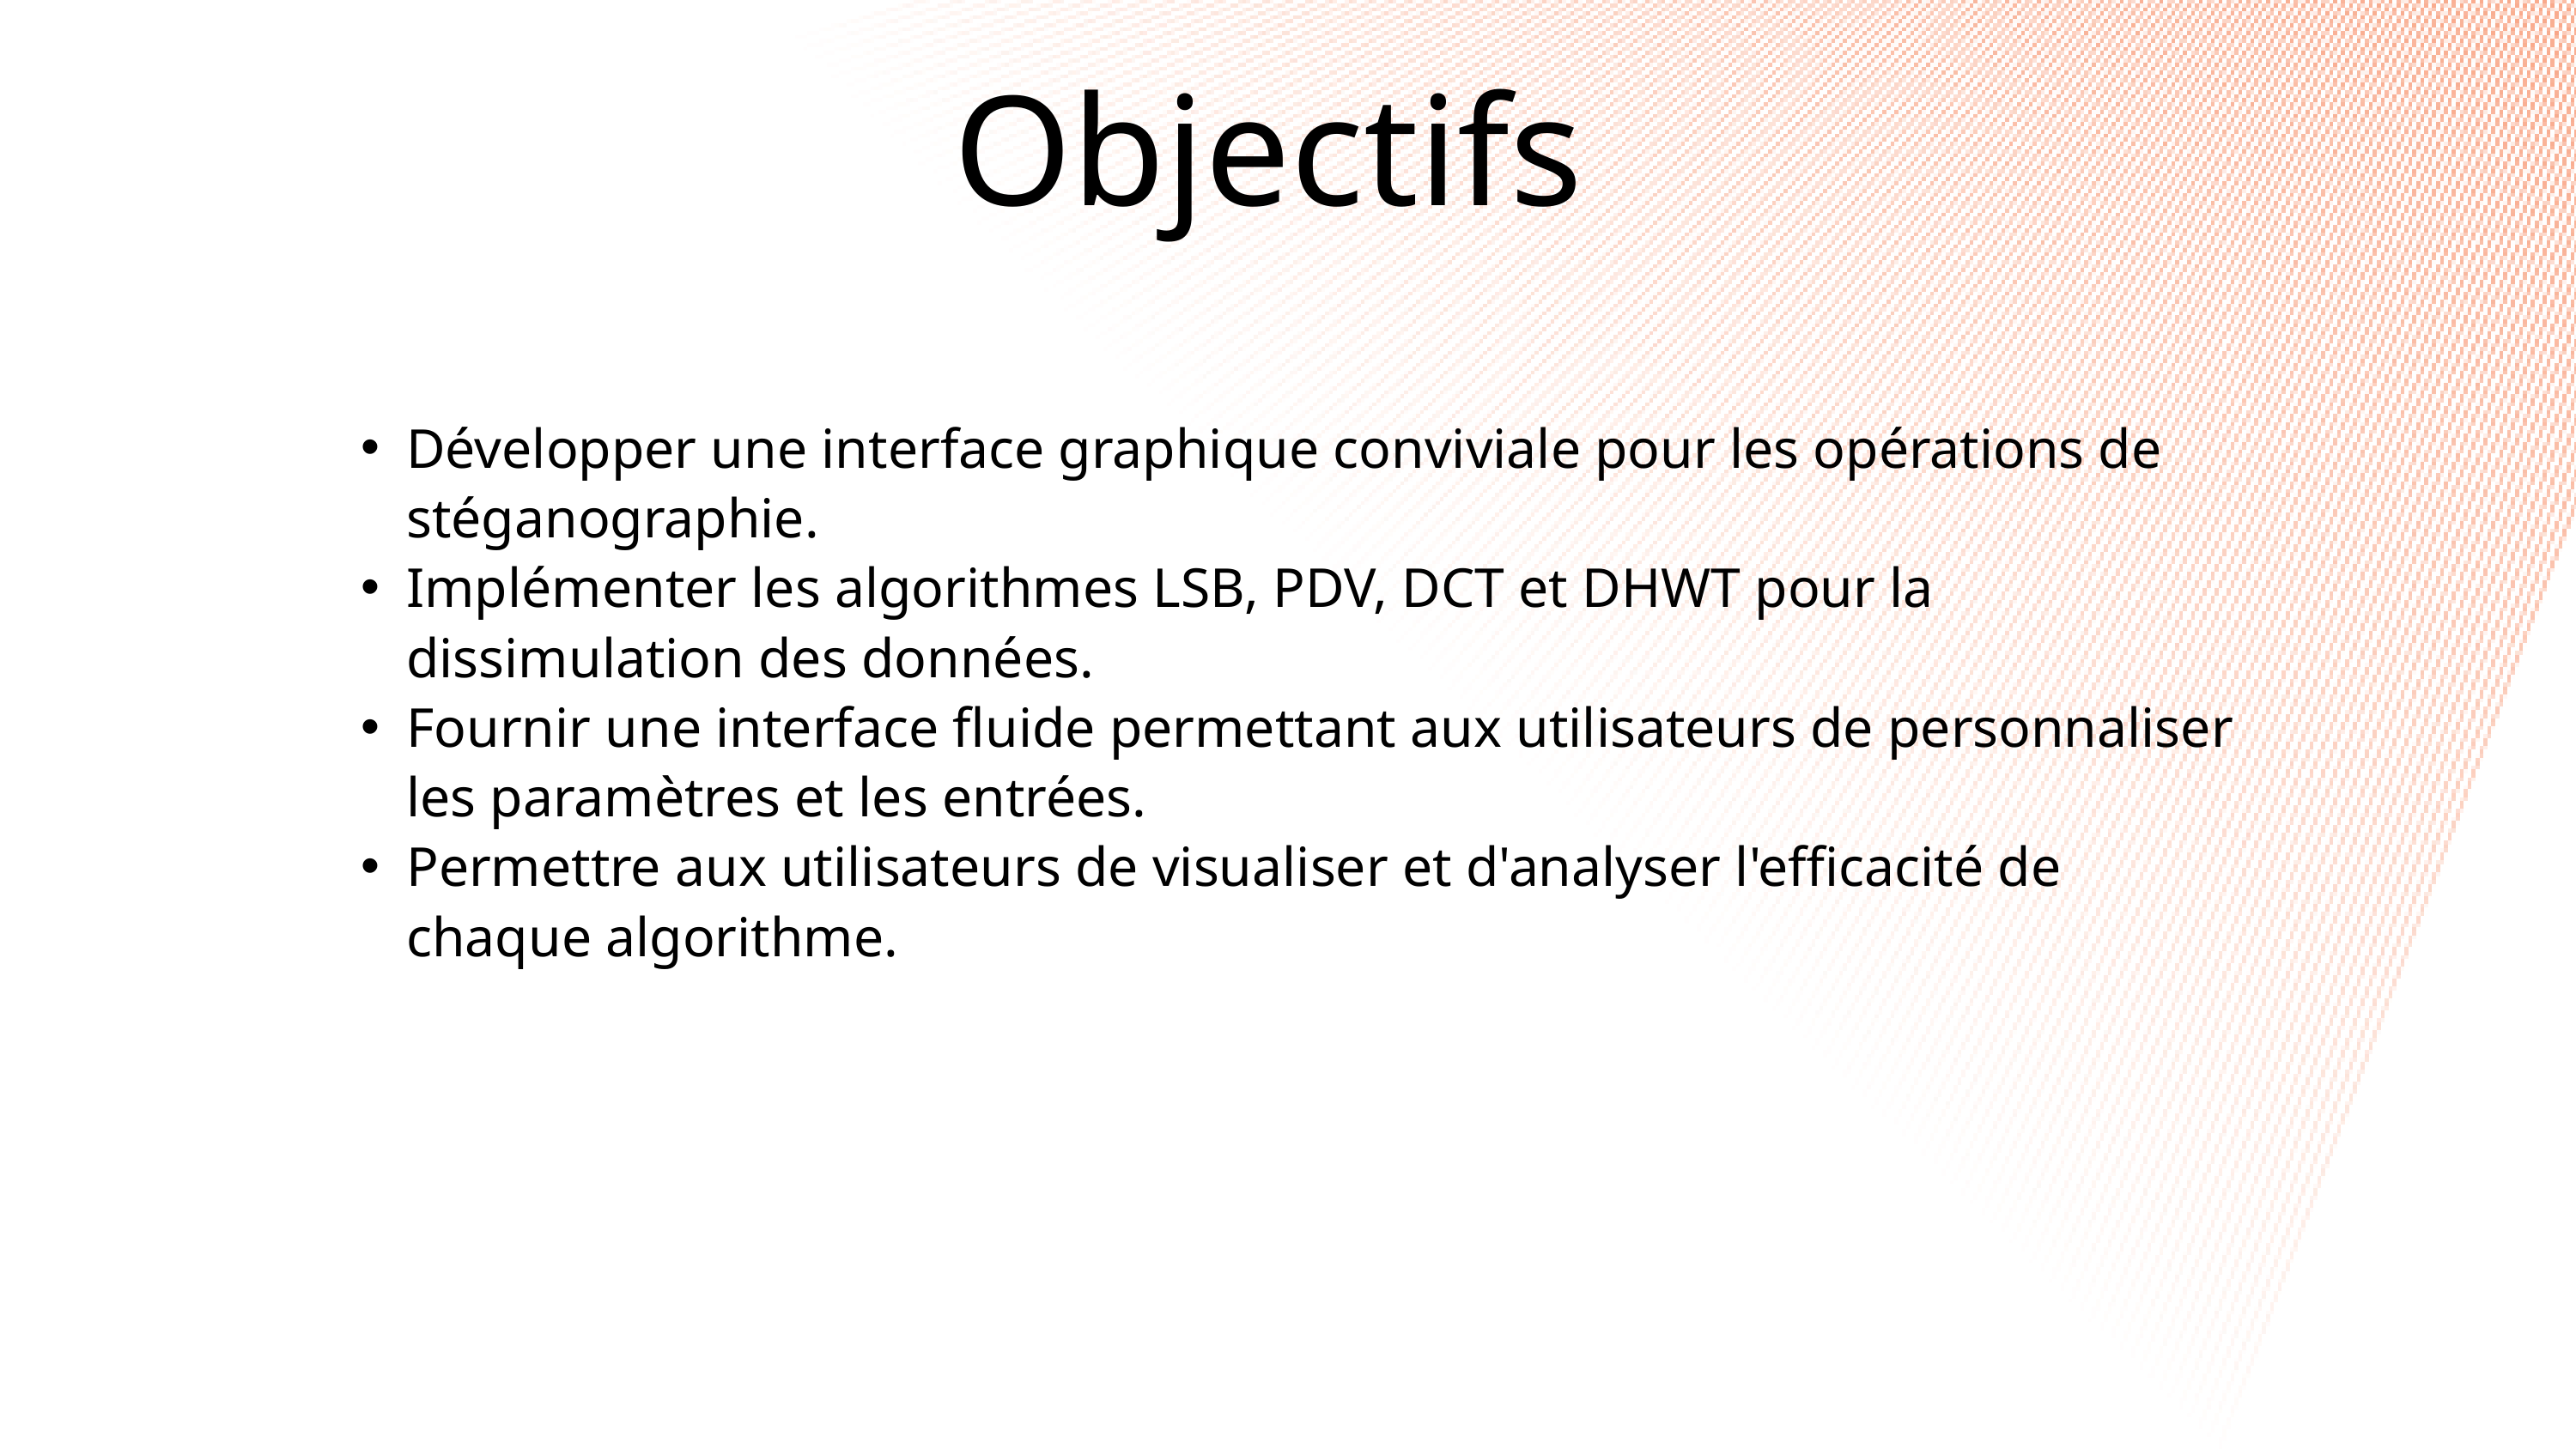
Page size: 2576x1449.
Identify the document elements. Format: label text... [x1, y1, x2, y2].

text_box Objectifs [485, 53, 2091, 236]
text_box Développer une interface graphique conviviale pour les opérations de stéganographie. Implémenter les algorithmes LSB, PDV, DCT et DHWT pour la dissimulation des données. Fournir une interface fluide permettant aux utilisateurs de personnaliser les paramètres et les entrées. Permettre aux utilisateurs de visualiser et d'analyser l'efficacité de chaque algorithme. [315, 409, 2261, 1037]
text_box [784, 0, 2576, 1449]
